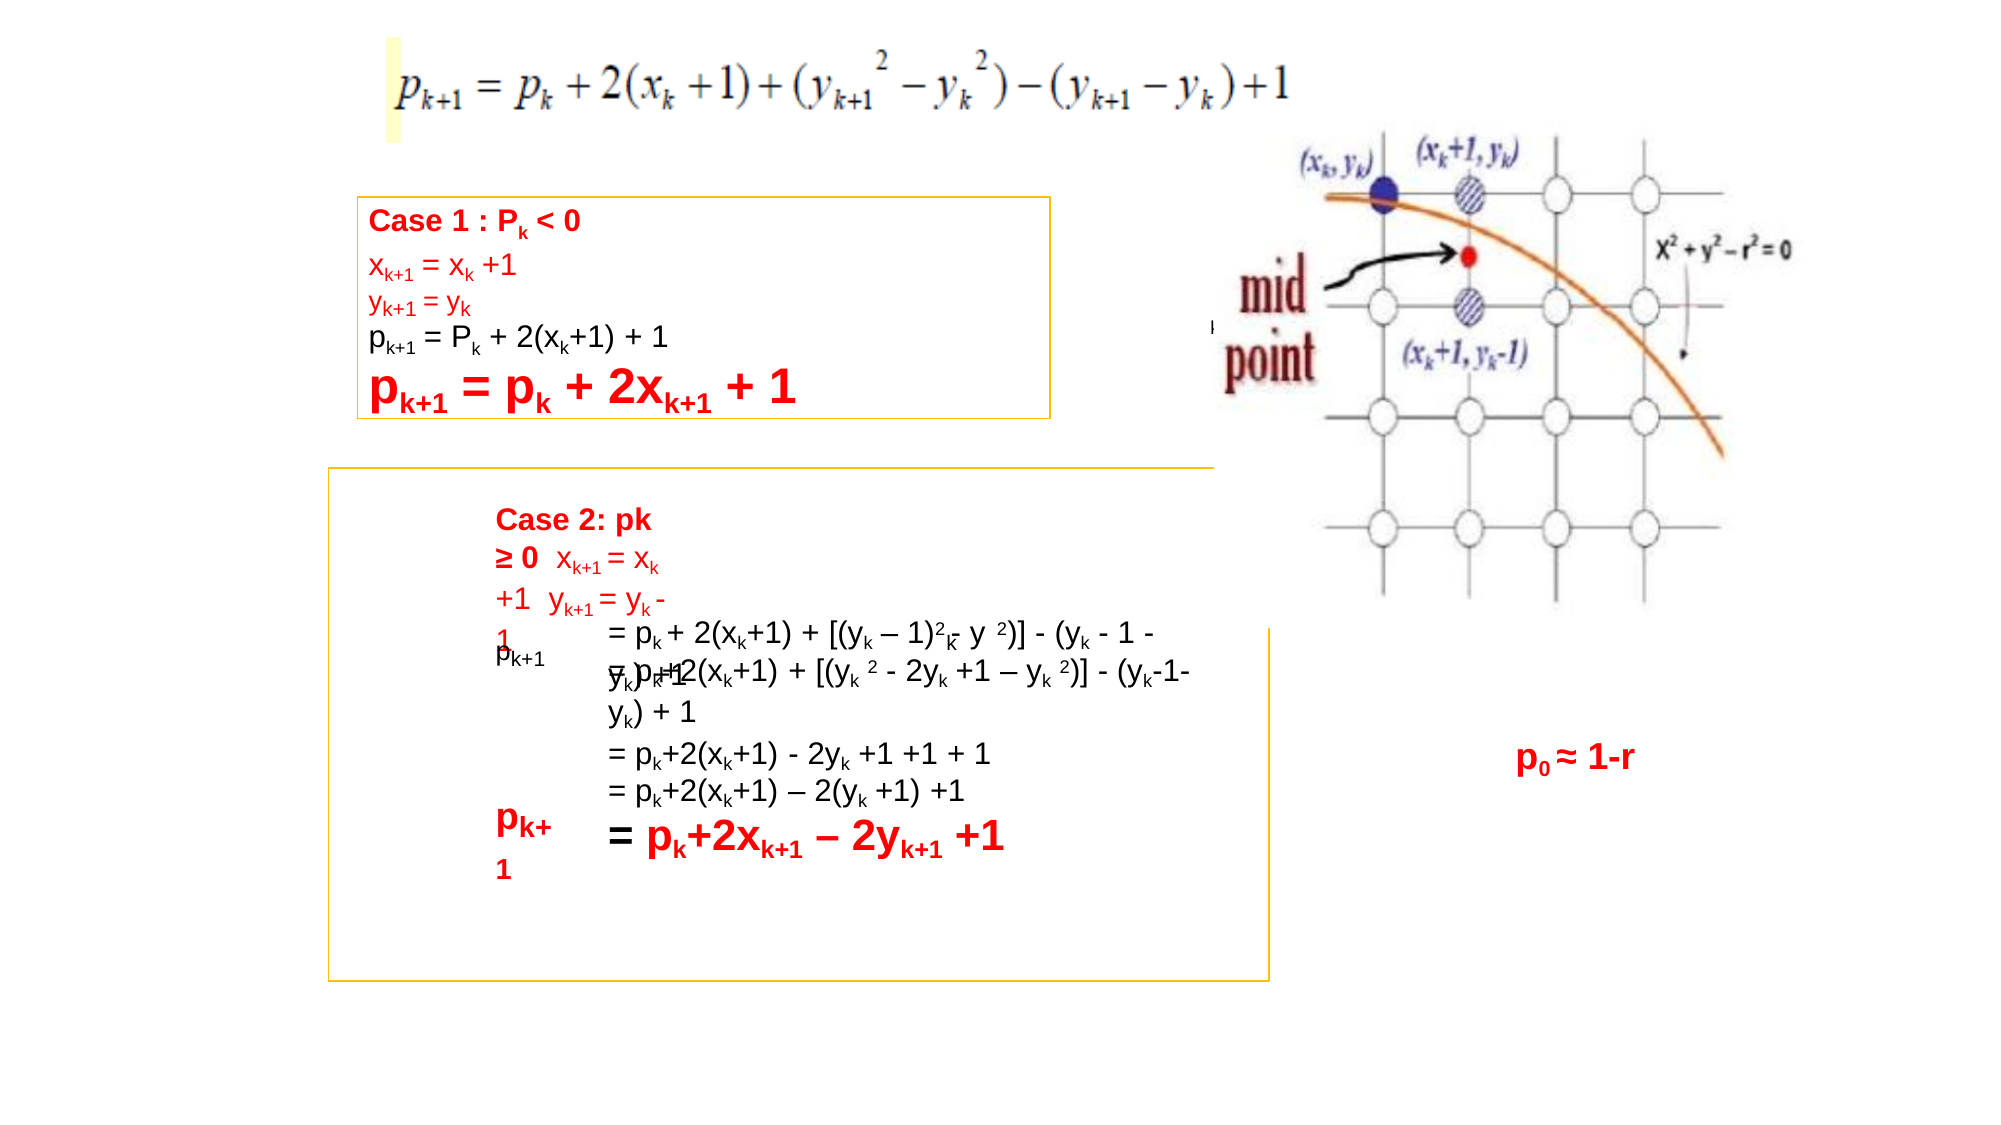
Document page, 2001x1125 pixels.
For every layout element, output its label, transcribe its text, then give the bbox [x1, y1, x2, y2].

picture [386, 37, 1333, 628]
text_box Case 1 : Pk < 0 xk+1 = xk +1 yk+1 = yk pk+1 = Pk + 2(xk+1) + 1 pk+1 = pk + 2xk+1 + 1 [357, 196, 1050, 419]
text_box [328, 467, 1270, 981]
text_box pk+1 [492, 769, 567, 886]
text_box k [1208, 313, 1213, 338]
text_box = pk + 2(xk+1) + [(yk – 1)2 - y 2)] - (yk - 1 - yk) +1 [605, 610, 1182, 647]
text_box = pk+2(xk+1) + [(yk 2 - 2yk +1 – yk 2)] - (yk-1- yk) + 1 = pk+2(xk+1) - 2yk +1 +1 + 1 = pk+2(xk+1) – 2(yk +1) +1 = pk+2xk+1 – 2yk+1 +1 [605, 647, 1225, 864]
text_box pk+1 [492, 617, 547, 676]
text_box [1224, 111, 1927, 836]
text_box Case 2: pk ≥ 0 xk+1 = xk +1 yk+1 = yk - 1 [492, 497, 677, 658]
